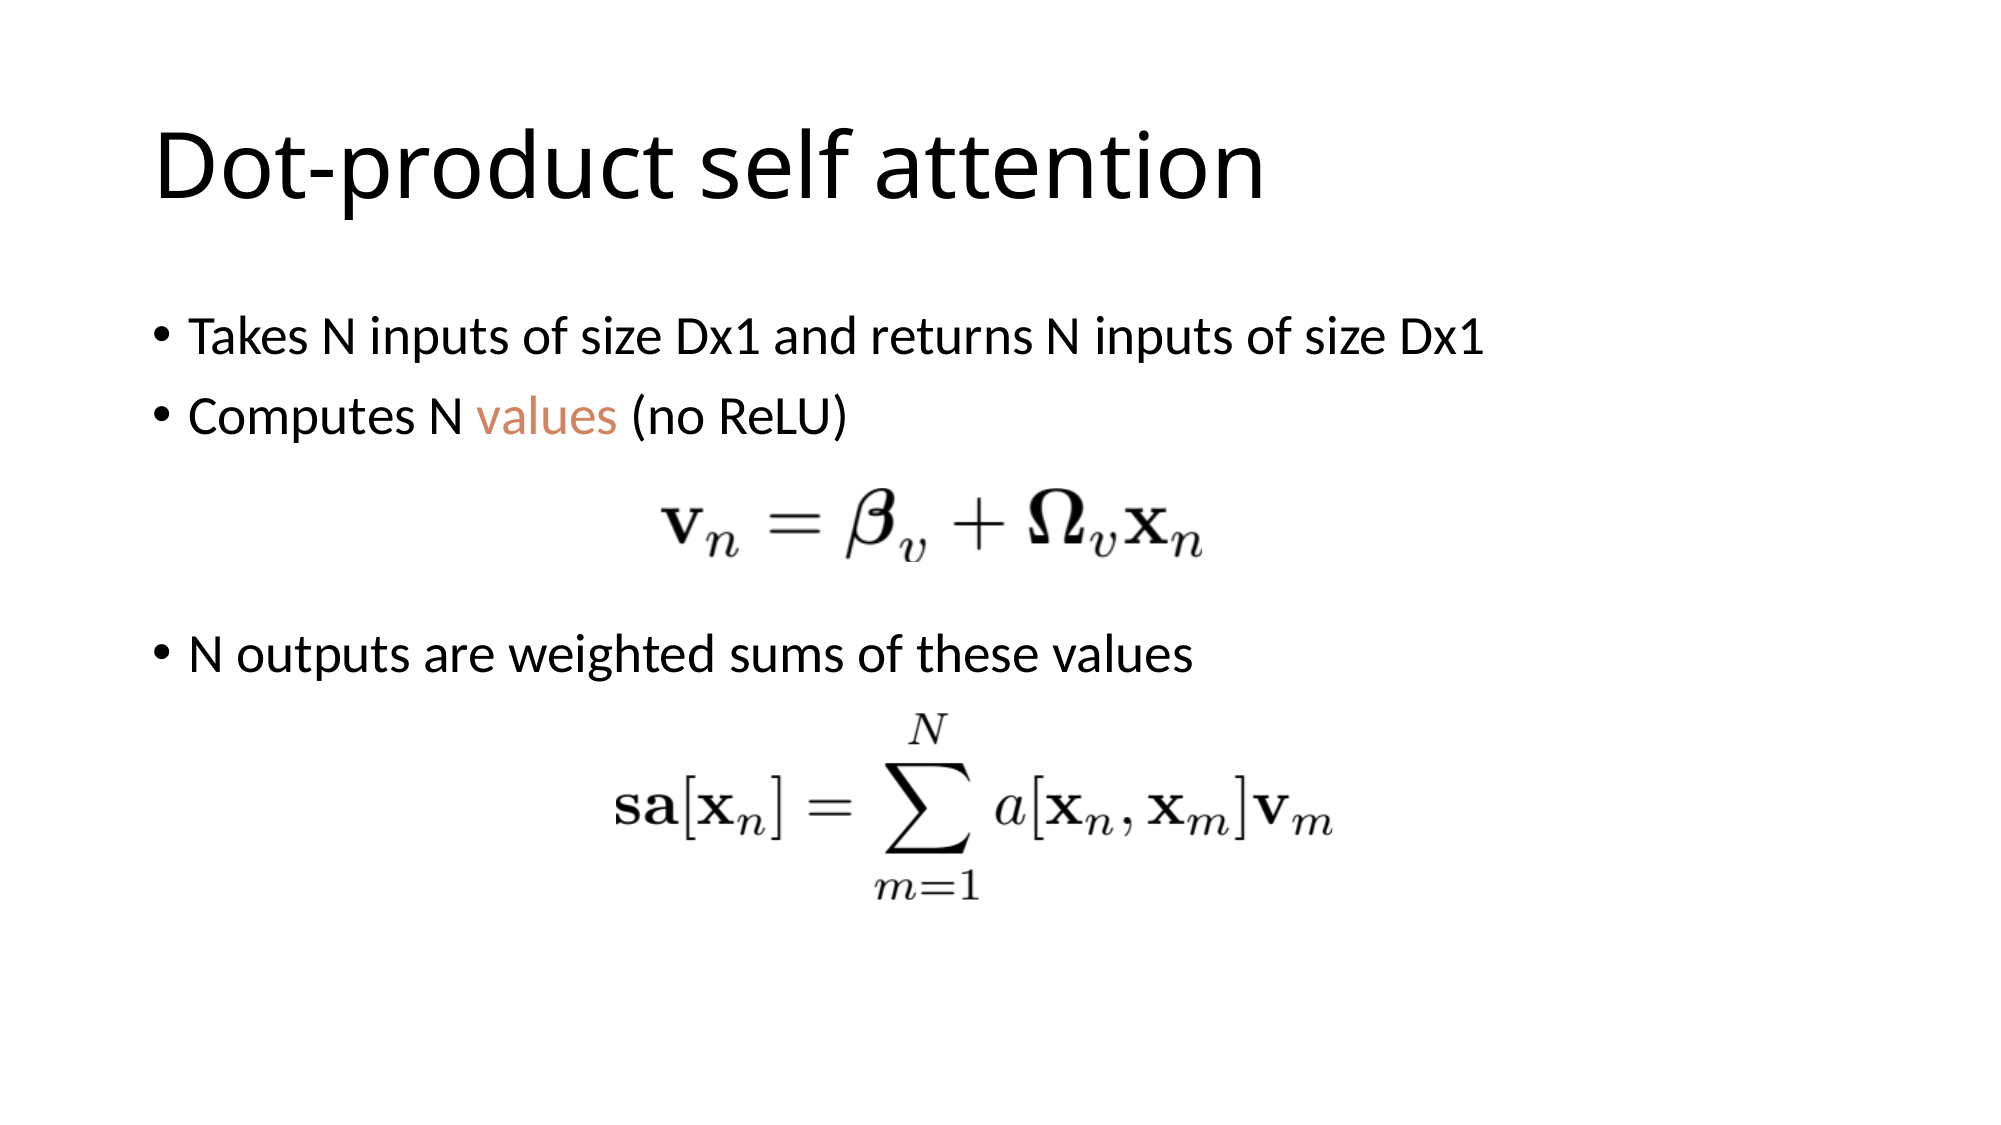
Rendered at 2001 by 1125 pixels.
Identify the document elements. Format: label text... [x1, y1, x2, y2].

picture [660, 488, 1203, 562]
title Dot-product self attention [137, 59, 1863, 278]
picture [616, 712, 1333, 900]
list Takes N inputs of size Dx1 and returns N inputs of size Dx1 Computes N values (no ReLU) N outputs are weighted sums of these values Weights depend on the inputs themselves [137, 299, 1863, 1014]
